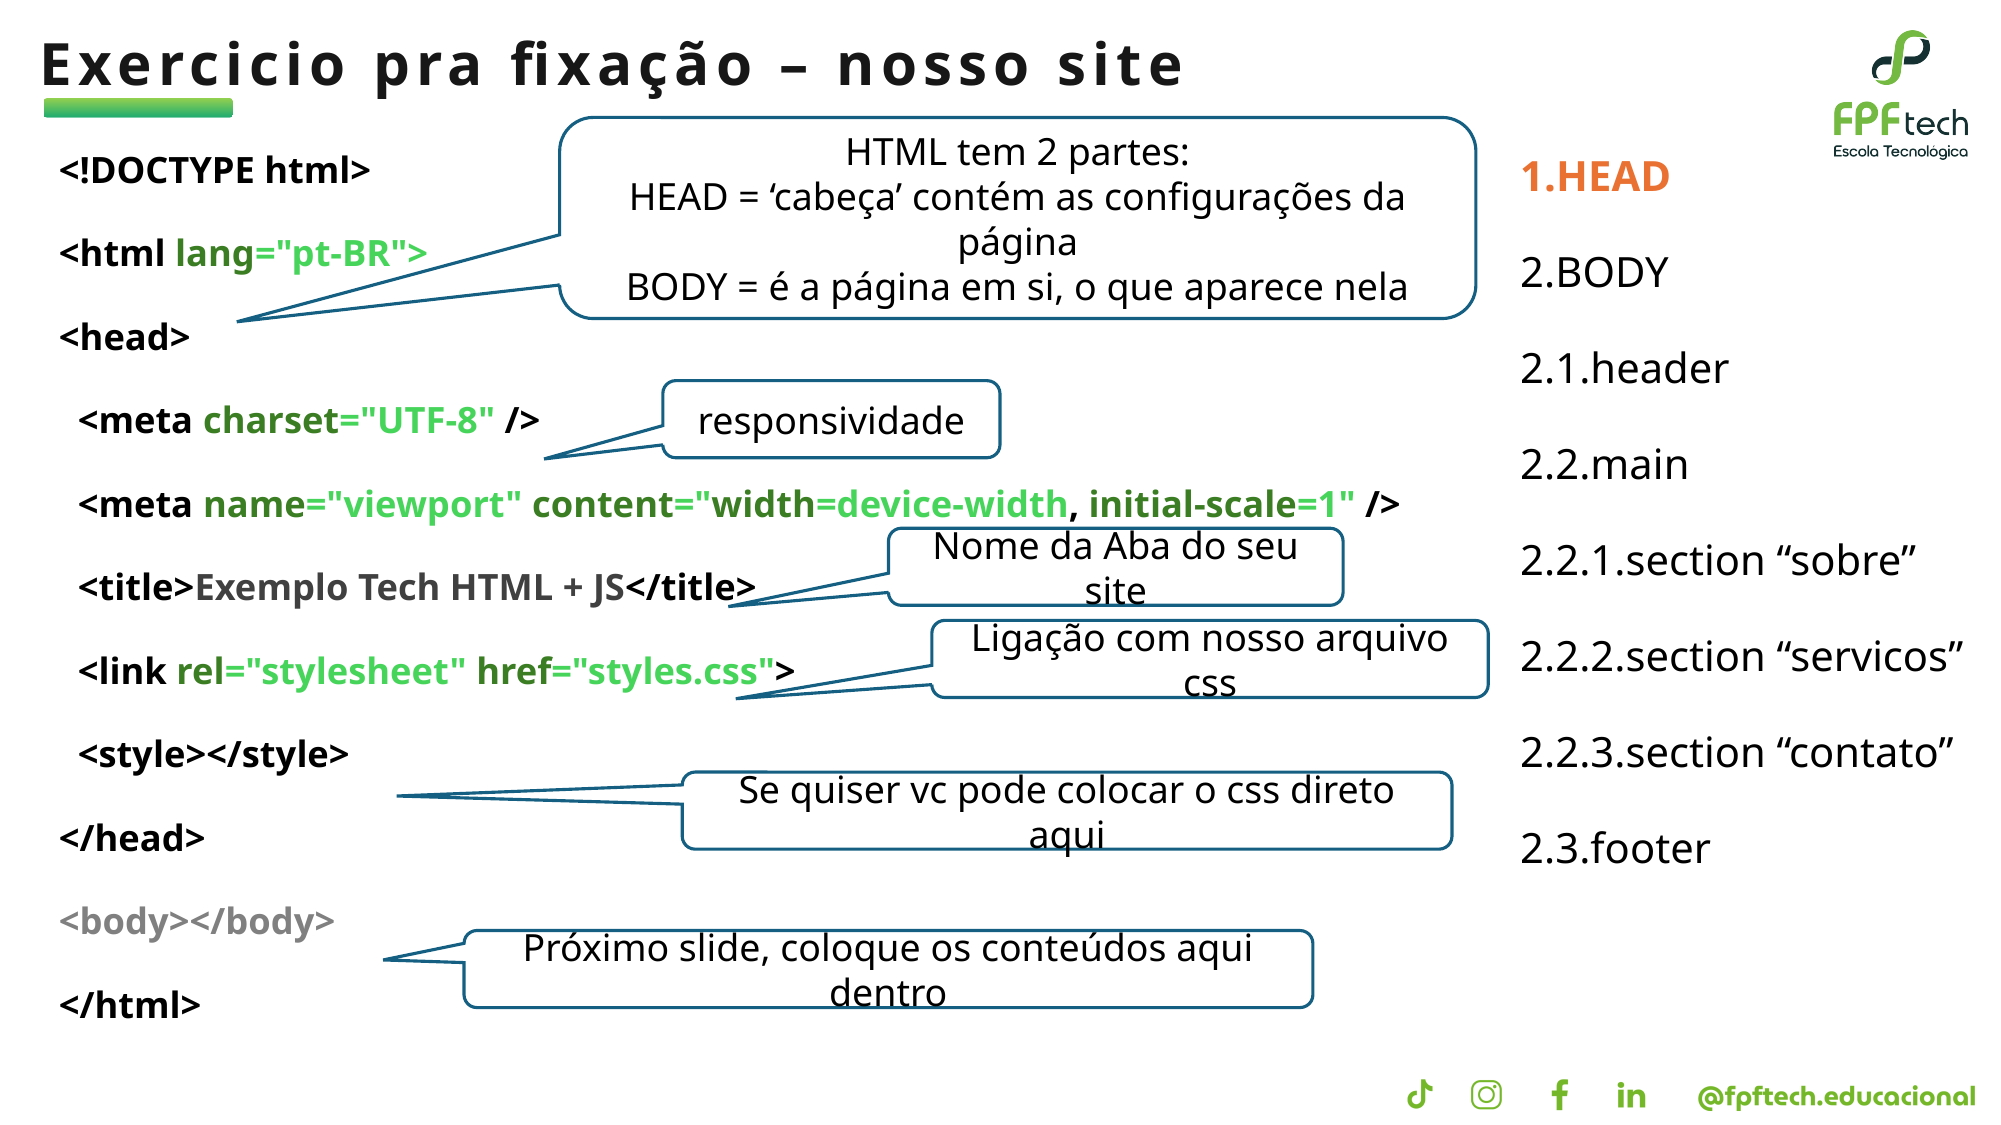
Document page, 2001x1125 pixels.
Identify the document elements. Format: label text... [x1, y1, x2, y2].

text_box Exercicio pra fixação – nosso site [24, 16, 1719, 118]
text_box Nome da Aba do seu site [728, 526, 1345, 609]
text_box responsividade [543, 379, 1002, 461]
picture [1834, 30, 1968, 117]
text_box Ligação com nosso arquivo css [735, 618, 1490, 701]
text_box 1.HEAD 2.BODY 2.1.header 2.2.main 2.2.1.section “sobre” 2.2.2.section “servicos” 2.2.3.section “contato” 2.3.footer [1505, 117, 2000, 1109]
picture [1396, 1063, 1985, 1125]
text_box Próximo slide, coloque os conteúdos aqui dentro [382, 928, 1315, 1010]
text_box [42, 96, 235, 117]
text_box Se quiser vc pode colocar o css direto aqui [396, 770, 1454, 851]
text_box HTML tem 2 partes: HEAD = ‘cabeça’ contém as configurações da página BODY = é a página em si, o que aparece nela [236, 115, 1478, 324]
list <!DOCTYPE html> <html lang="pt-BR"> <head> <meta charset="UTF-8" /> <meta name="viewport" content="width=device-width, initial-scale=1" /> <title>Exemplo Tech HTML + JS</title> <link rel="stylesheet" href="styles.css"> <style></style> </head> <body></body> </html> [43, 117, 1416, 1109]
